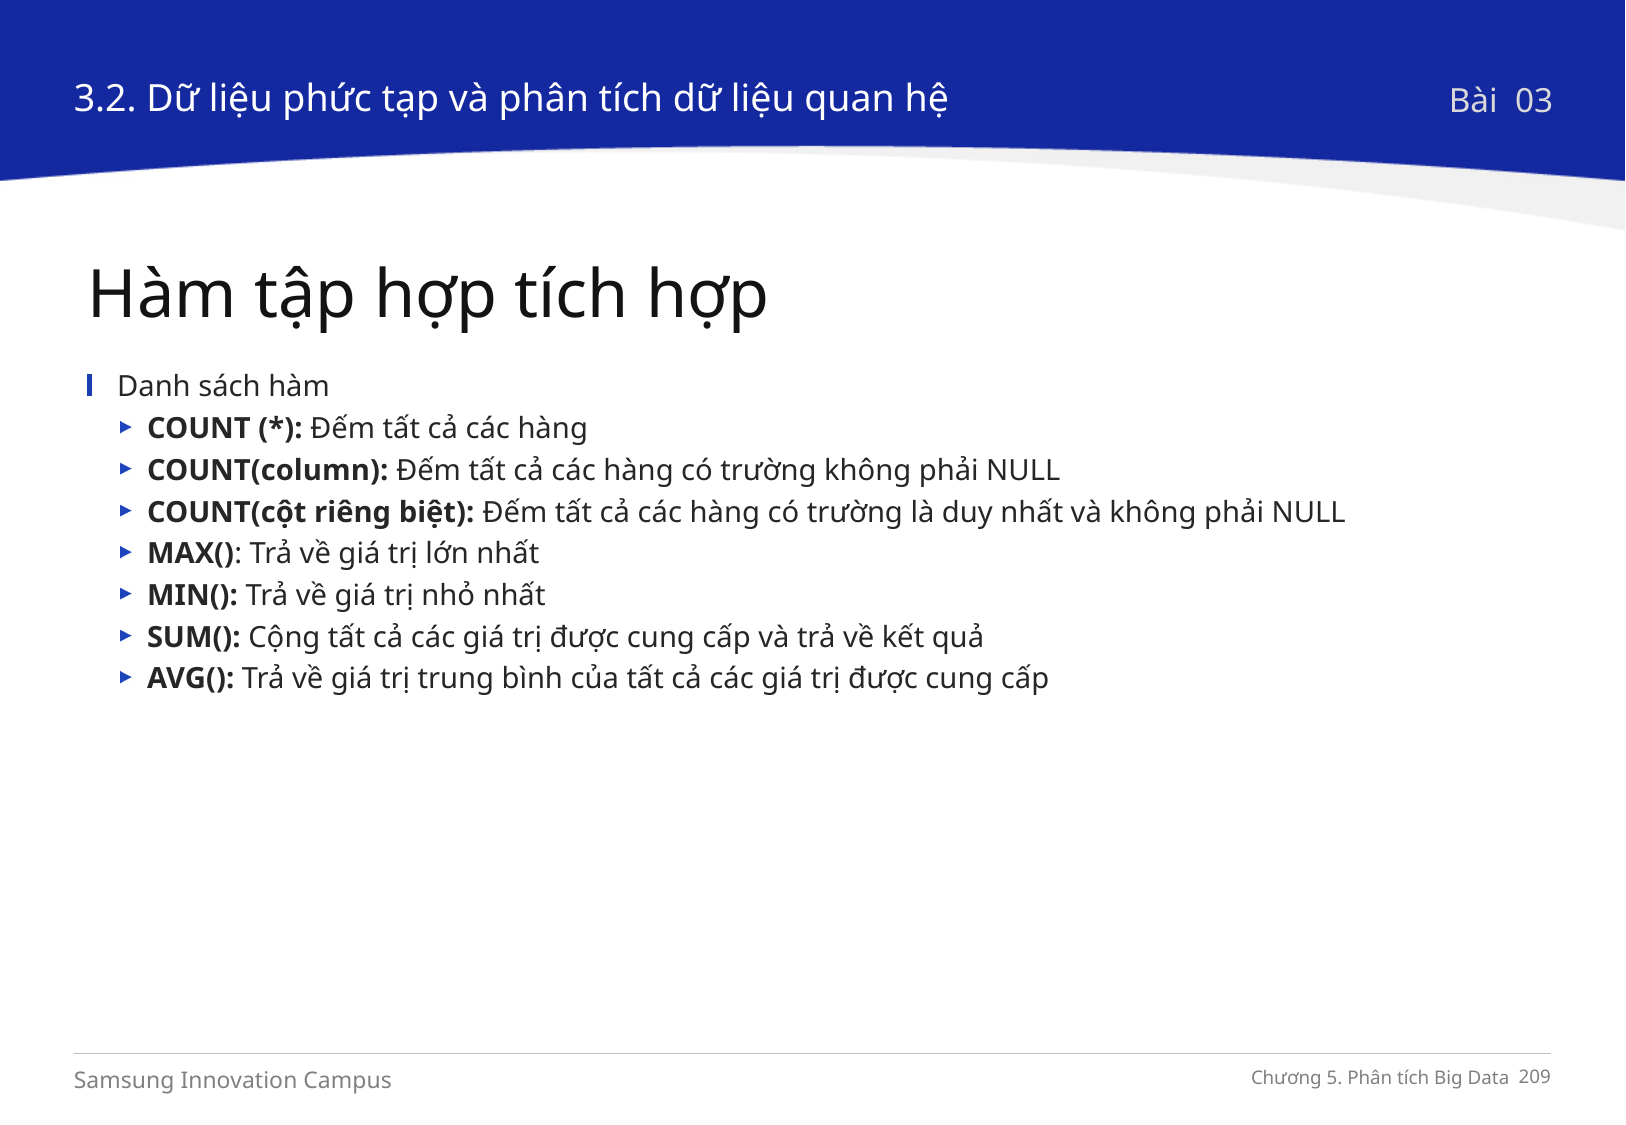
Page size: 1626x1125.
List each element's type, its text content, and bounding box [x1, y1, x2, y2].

list Bài 03 [1423, 79, 1554, 120]
list 3.2. Dữ liệu phức tạp và phân tích dữ liệu quan hệ [73, 73, 1396, 119]
list Danh sách hàm COUNT (*): Đếm tất cả các hàng COUNT(column): Đếm tất cả các hàng có trường không phải NULL COUNT(cột riêng biệt): Đếm tất cả các hàng có trường là duy nhất và không phải NULL MAX(): Trả về giá trị lớn nhất MIN(): Trả về giá trị nhỏ nhất SUM(): Cộng tất cả các giá trị được cung cấp và trả về kết quả AVG(): Trả về giá trị trung bình của tất cả các giá trị được cung cấp [87, 365, 1531, 516]
list Hàm tập hợp tích hợp [87, 249, 1531, 331]
picture [0, 0, 1625, 1125]
